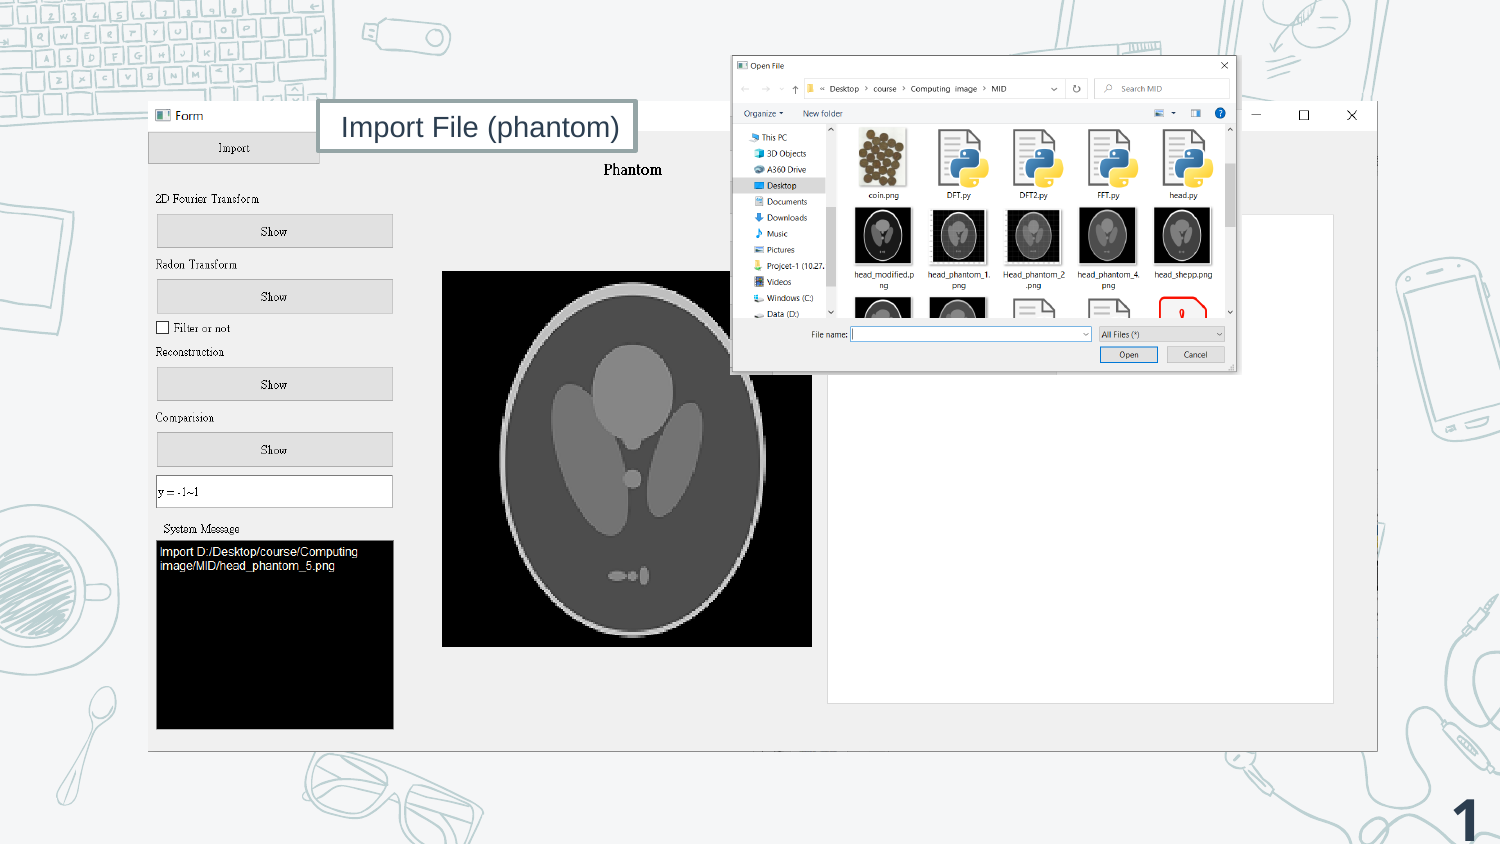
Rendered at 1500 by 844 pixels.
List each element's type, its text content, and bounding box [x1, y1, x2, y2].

picture [148, 55, 1378, 752]
slide_number 11 [1435, 767, 1500, 821]
